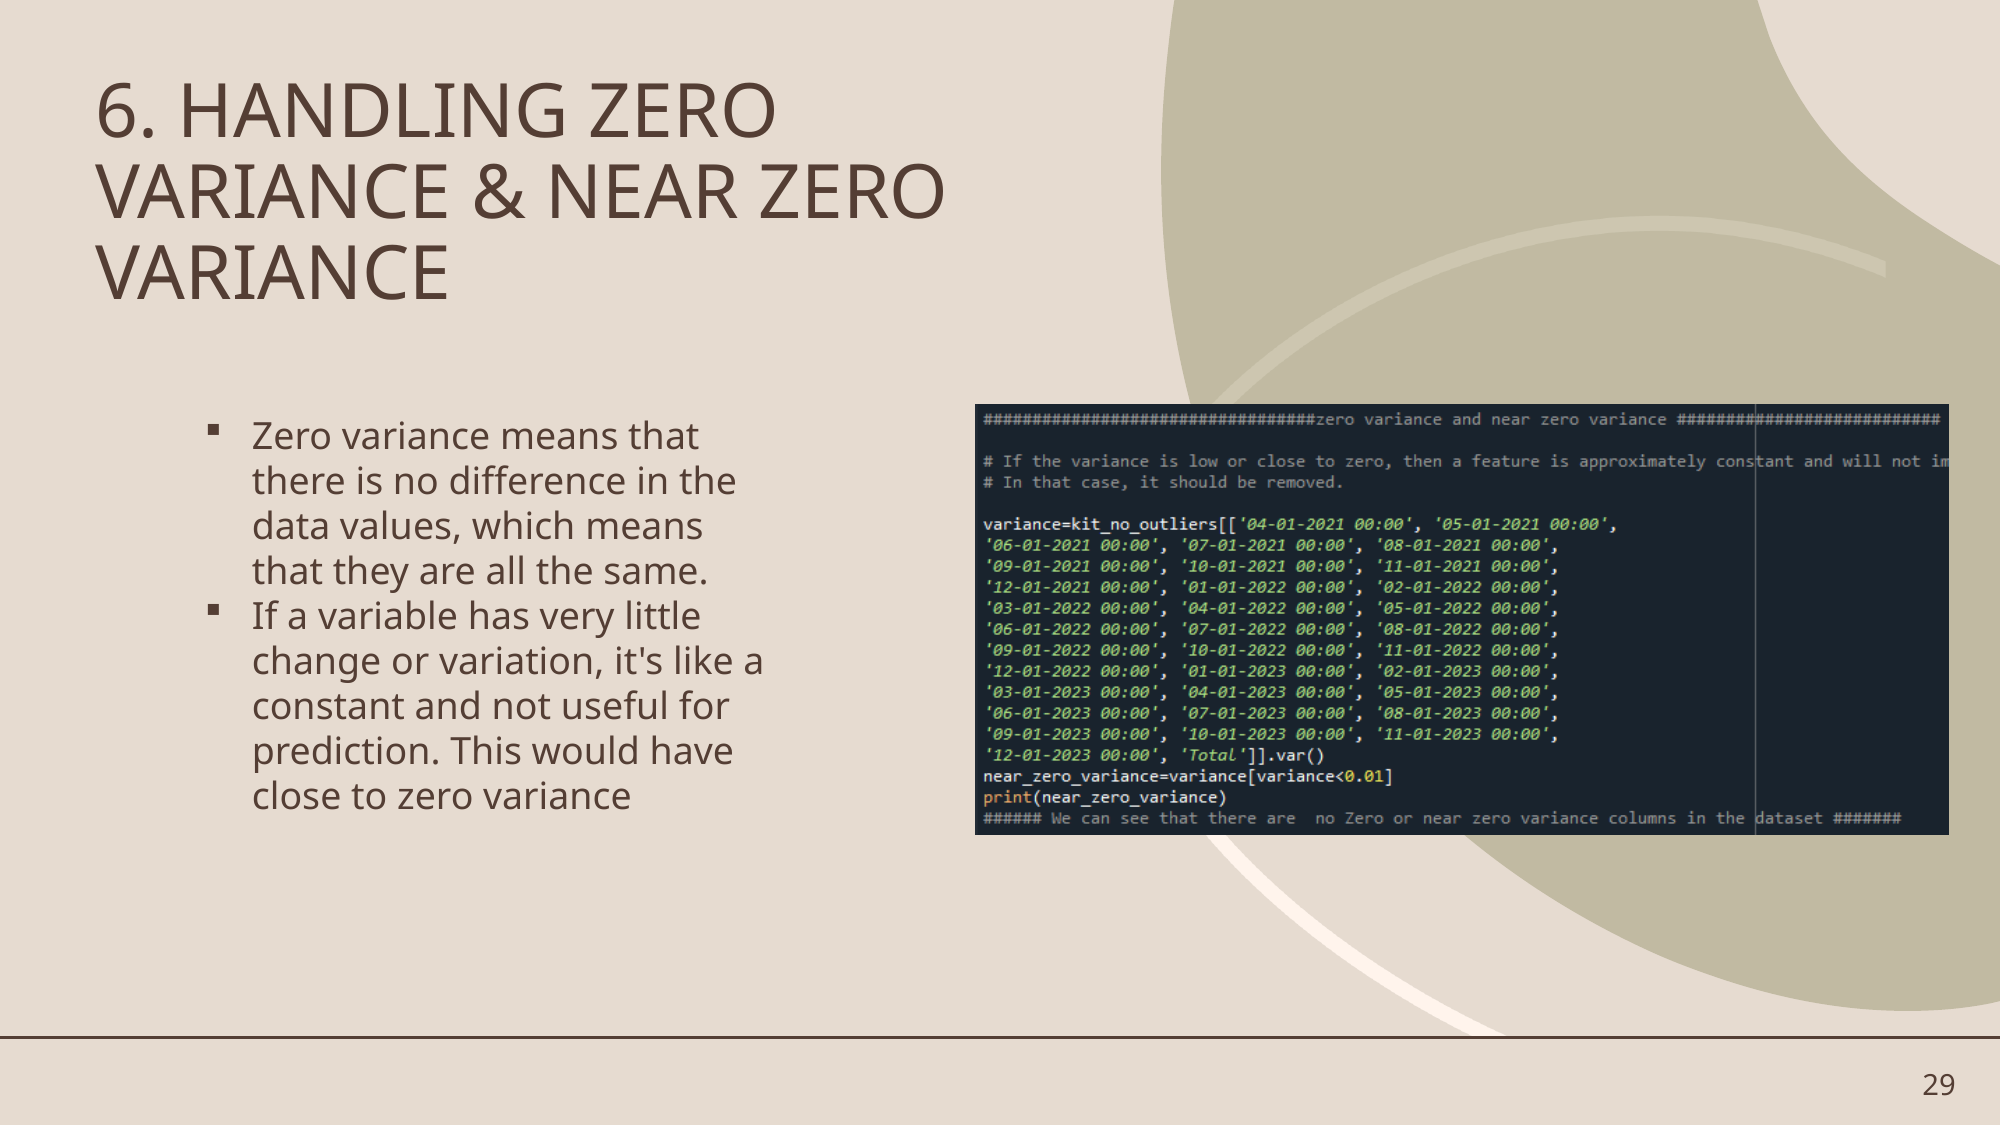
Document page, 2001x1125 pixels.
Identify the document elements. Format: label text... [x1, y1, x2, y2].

title 6. HANDLING ZERO VARIANCE & NEAR ZERO VARIANCE [80, 65, 1139, 324]
text_box Zero variance means that there is no difference in the data values, which means that they are all the same. If a variable has very little change or variation, it's like a constant and not useful for prediction. This would have close to zero variance [190, 404, 784, 825]
picture [975, 215, 1949, 1036]
slide_number 29 [1808, 1060, 1971, 1112]
